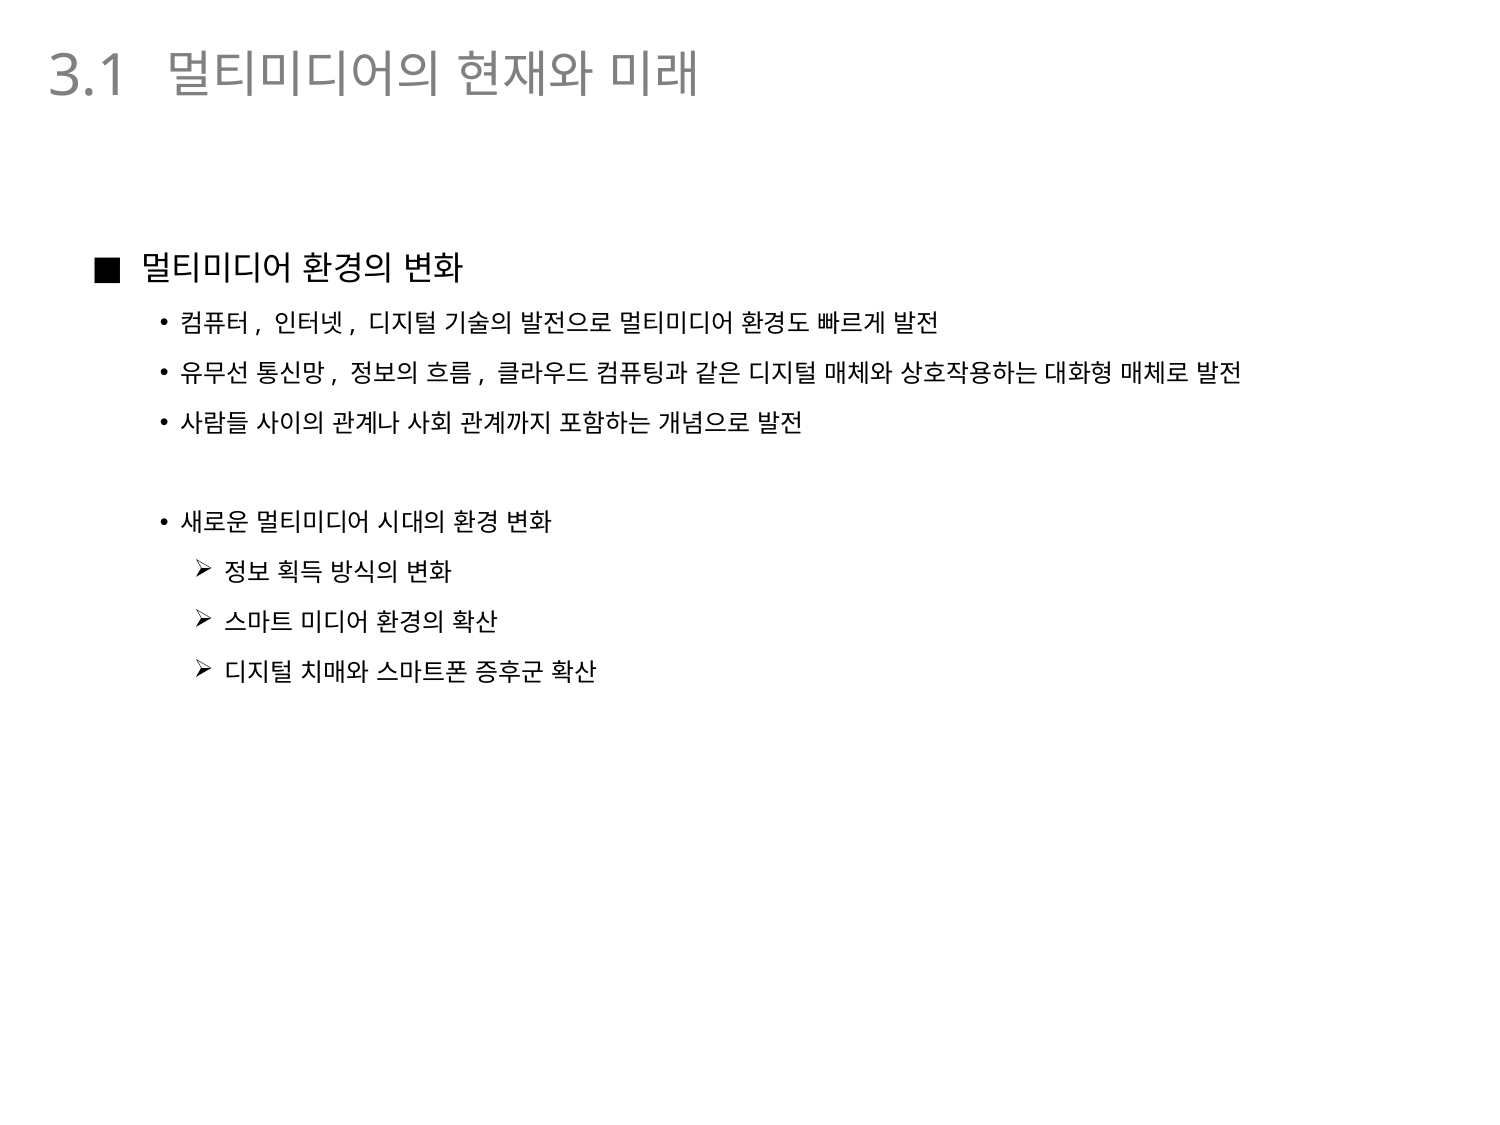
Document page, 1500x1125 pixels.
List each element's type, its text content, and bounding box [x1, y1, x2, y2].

text_box 3.1 [41, 44, 184, 130]
text_box 멀티미디어 환경의 변화 컴퓨터, 인터넷, 디지털 기술의 발전으로 멀티미디어 환경도 빠르게 발전 유무선 통신망, 정보의 흐름, 클라우드 컴퓨팅과 같은 디지털 매체와 상호작용하는 대화형 매체로 발전 사람들 사이의 관계나 사회 관계까지 포함하는 개념으로 발전 새로운 멀티미디어 시대의 환경 변화 정보 획득 방식의 변화 스마트 미디어 환경의 확산 디지털 치매와 스마트폰 증후군 확산 [76, 219, 1471, 1125]
text_box 멀티미디어의 현재와 미래 [159, 42, 1187, 128]
